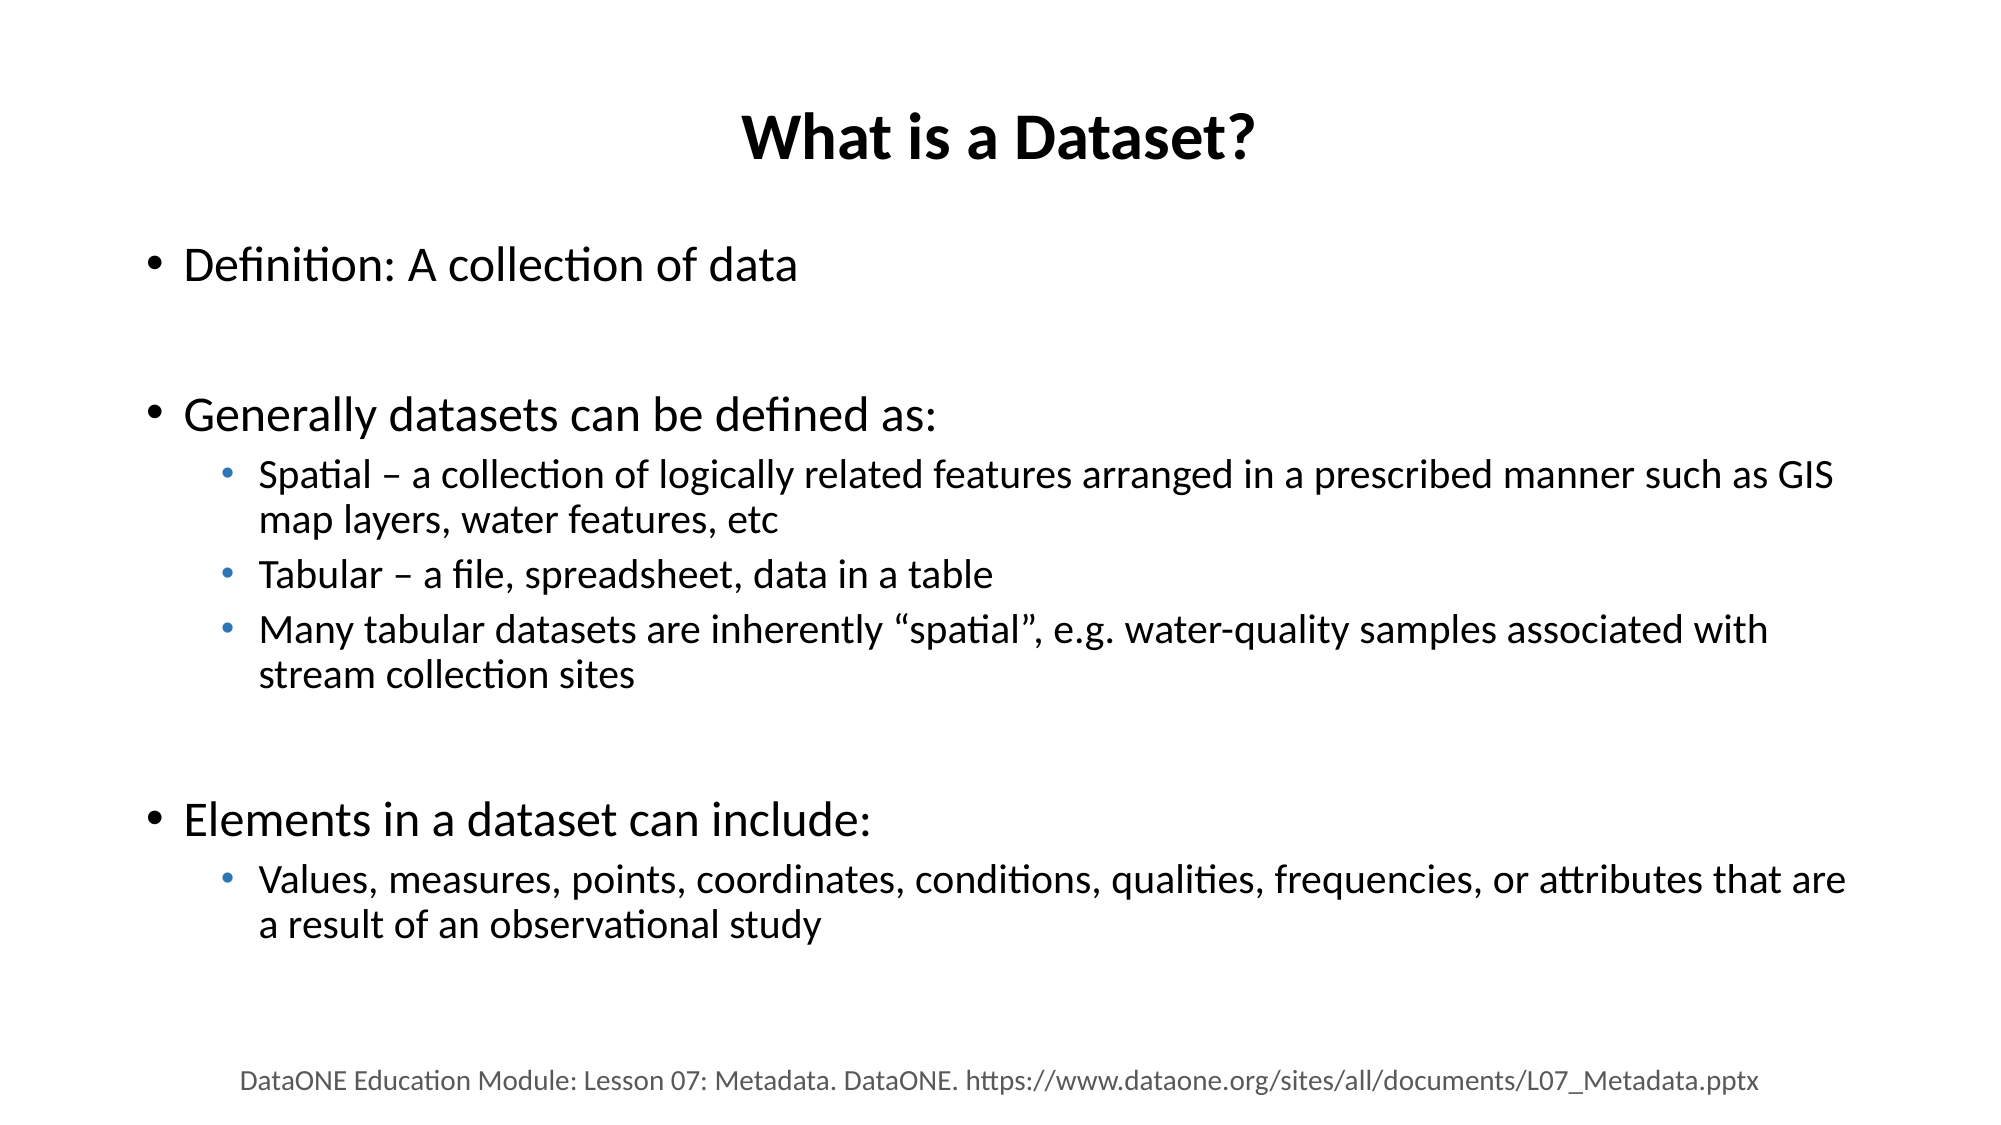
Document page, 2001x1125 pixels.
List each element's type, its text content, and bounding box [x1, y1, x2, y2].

list Definition: A collection of data Generally datasets can be defined as: Spatial – a collection of logically related features arranged in a prescribed manner such as GIS map layers, water features, etc Tabular – a file, spreadsheet, data in a table Many tabular datasets are inherently “spatial”, e.g. water-quality samples associated with stream collection sites Elements in a dataset can include: Values, measures, points, coordinates, conditions, qualities, frequencies, or attributes that are a result of an observational study [131, 230, 1880, 1008]
title What is a Dataset? [0, 80, 2000, 196]
text_box DataONE Education Module: Lesson 07: Metadata. DataONE. https://www.dataone.org/sites/all/documents/L07_Metadata.pptx [0, 1053, 2000, 1104]
